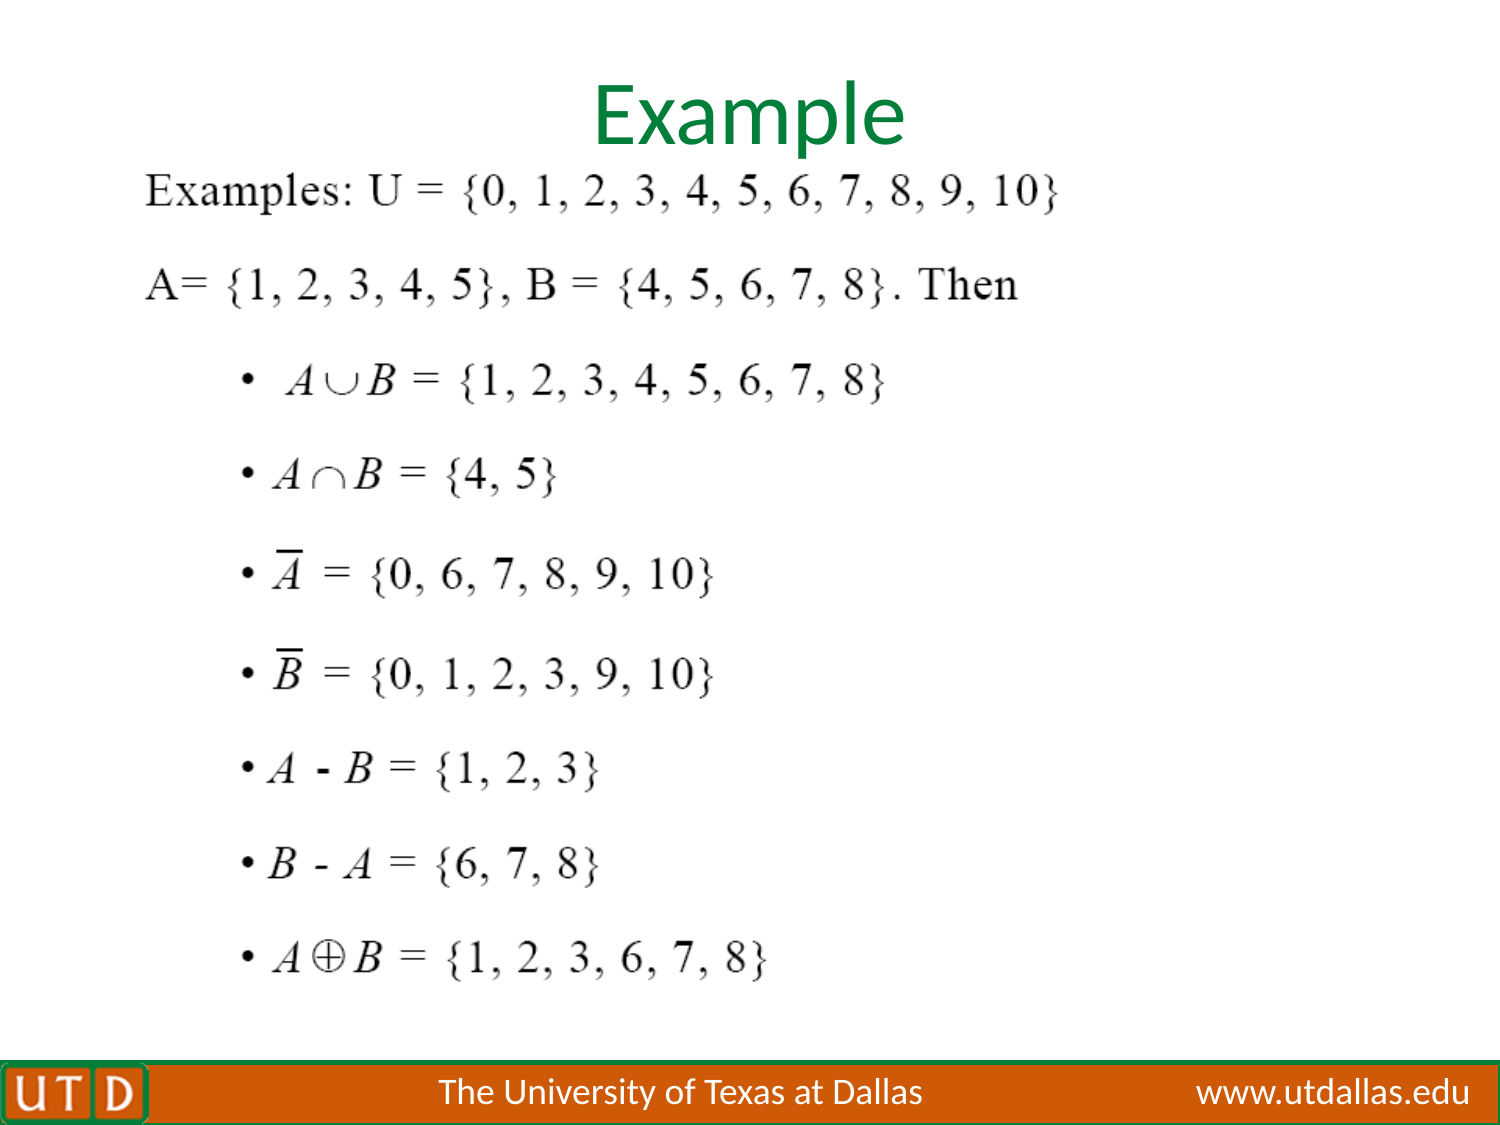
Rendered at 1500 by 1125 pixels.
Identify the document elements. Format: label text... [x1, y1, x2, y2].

picture [124, 162, 1098, 1010]
picture [0, 1062, 149, 1125]
title Example [75, 45, 1425, 175]
